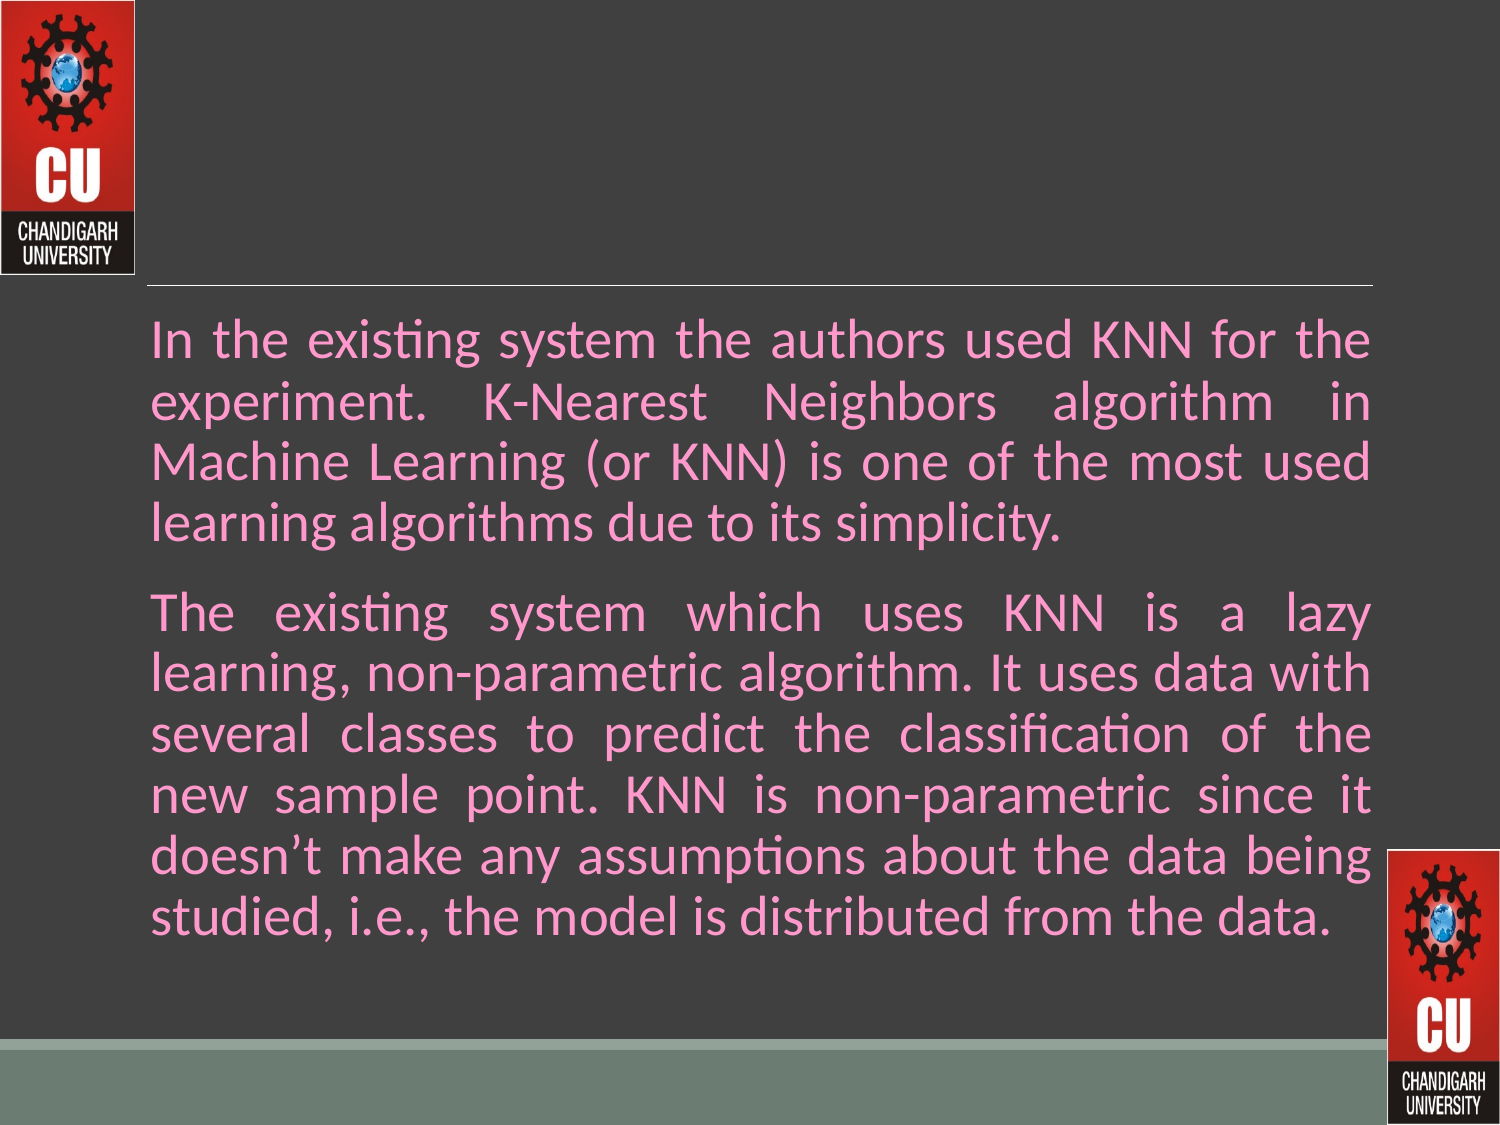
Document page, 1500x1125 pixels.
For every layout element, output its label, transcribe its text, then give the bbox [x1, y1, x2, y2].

picture [0, 0, 136, 276]
list In the existing system the authors used KNN for the experiment. K-Nearest Neighbors algorithm in Machine Learning (or KNN) is one of the most used learning algorithms due to its simplicity. The existing system which uses KNN is a lazy learning, non-parametric algorithm. It uses data with several classes to predict the classification of the new sample point. KNN is non-parametric since it doesn’t make any assumptions about the data being studied, i.e., the model is distributed from the data. [135, 302, 1373, 963]
picture [1386, 849, 1500, 1125]
